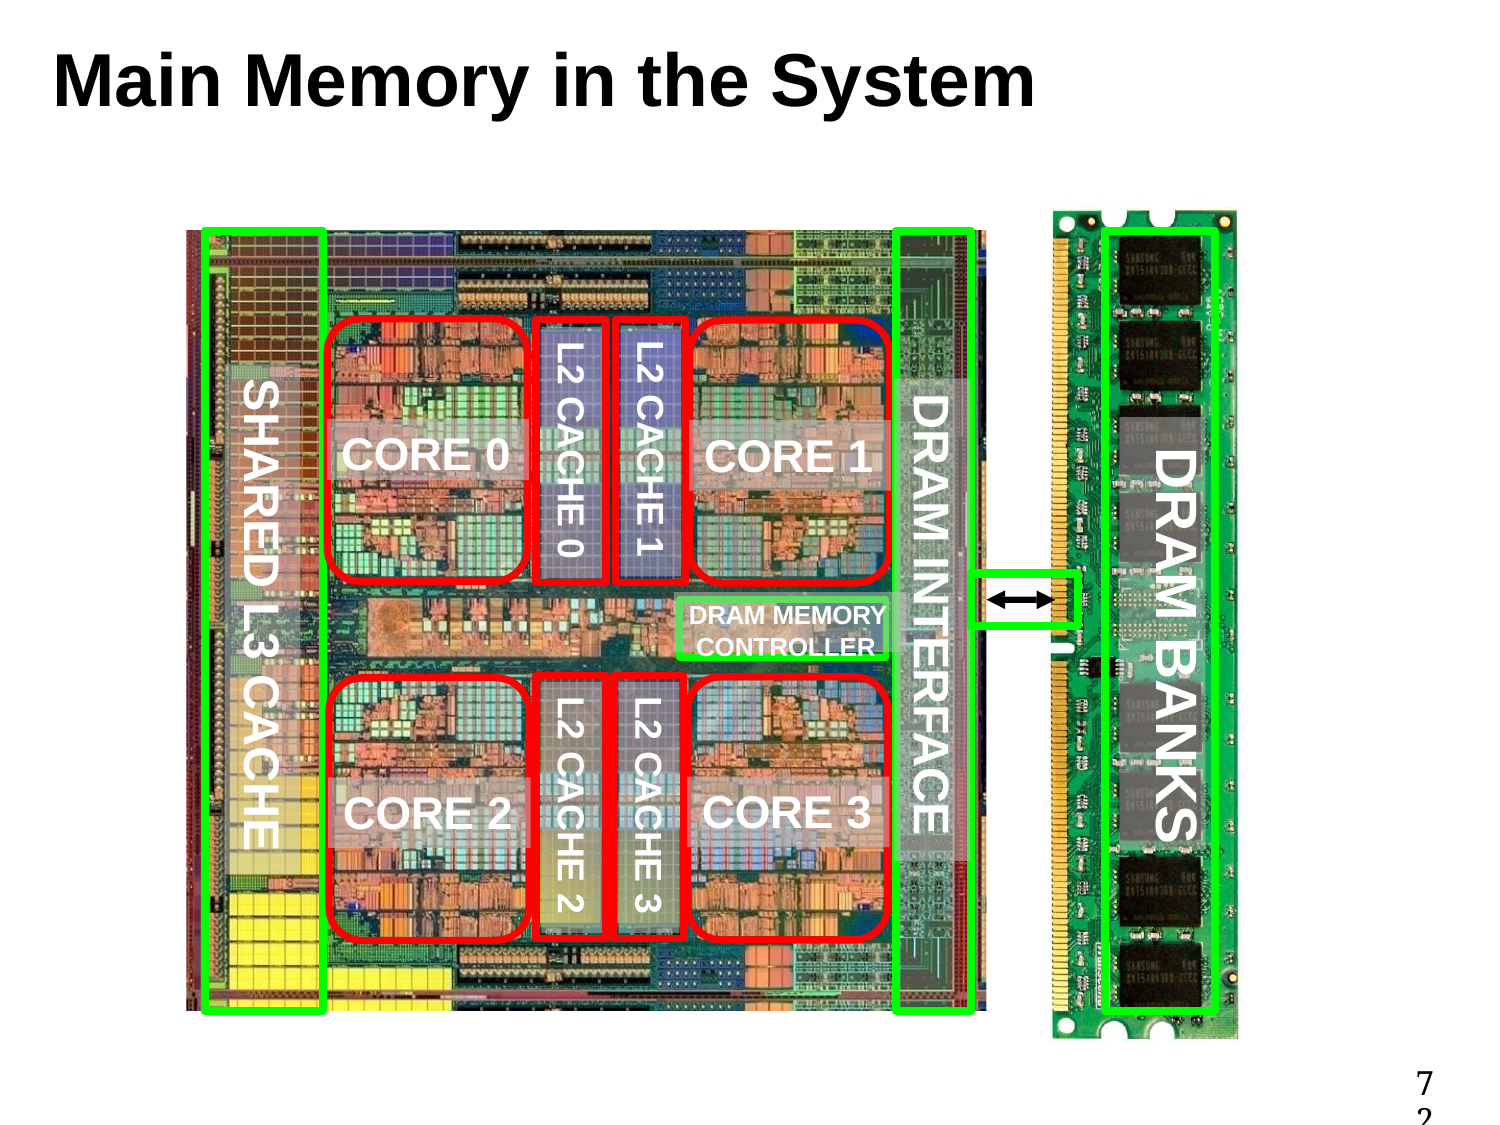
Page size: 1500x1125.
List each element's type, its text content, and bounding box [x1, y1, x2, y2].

text_box [541, 326, 602, 579]
text_box [896, 230, 971, 378]
text_box [688, 420, 892, 491]
text_box DRAM BANKS [1105, 230, 1215, 1012]
text_box [620, 325, 682, 577]
text_box L2 CACHE 1 [627, 338, 674, 562]
text_box [687, 848, 888, 940]
text_box [613, 675, 684, 939]
text_box [618, 681, 680, 933]
text_box CORE 1 [701, 424, 877, 482]
text_box [689, 320, 890, 420]
text_box DRAM INTERFACE [901, 391, 962, 843]
text_box [327, 318, 528, 418]
text_box L2 CACHE 2 [547, 694, 594, 918]
text_box [894, 378, 971, 861]
text_box [541, 681, 602, 933]
text_box [1044, 199, 1243, 1045]
text_box [971, 230, 987, 573]
text_box CORE 3 [699, 781, 875, 838]
text_box [686, 776, 890, 848]
text_box DRAM MEMORY CONTROLLER [686, 596, 893, 662]
text_box [327, 480, 528, 582]
text_box [535, 319, 606, 583]
text_box [673, 592, 907, 653]
text_box L2 CACHE 0 [547, 339, 594, 563]
text_box L2 CACHE 3 [625, 694, 672, 918]
text_box [328, 777, 531, 848]
text_box [970, 573, 1078, 626]
text_box 72 [1413, 1064, 1449, 1125]
text_box [687, 676, 888, 776]
text_box [328, 677, 529, 777]
text_box [535, 675, 606, 939]
text_box CORE 2 [340, 781, 516, 839]
text_box [224, 363, 301, 875]
text_box [615, 319, 686, 583]
text_box [323, 230, 896, 1011]
text_box [204, 230, 323, 1012]
text_box [971, 626, 987, 1011]
text_box [896, 861, 971, 1012]
text_box SHARED L3 CACHE [231, 376, 292, 857]
title Main Memory in the System [50, 0, 1391, 171]
text_box [186, 230, 204, 1011]
text_box [689, 491, 890, 584]
text_box CORE 0 [326, 418, 529, 480]
text_box [328, 848, 529, 941]
